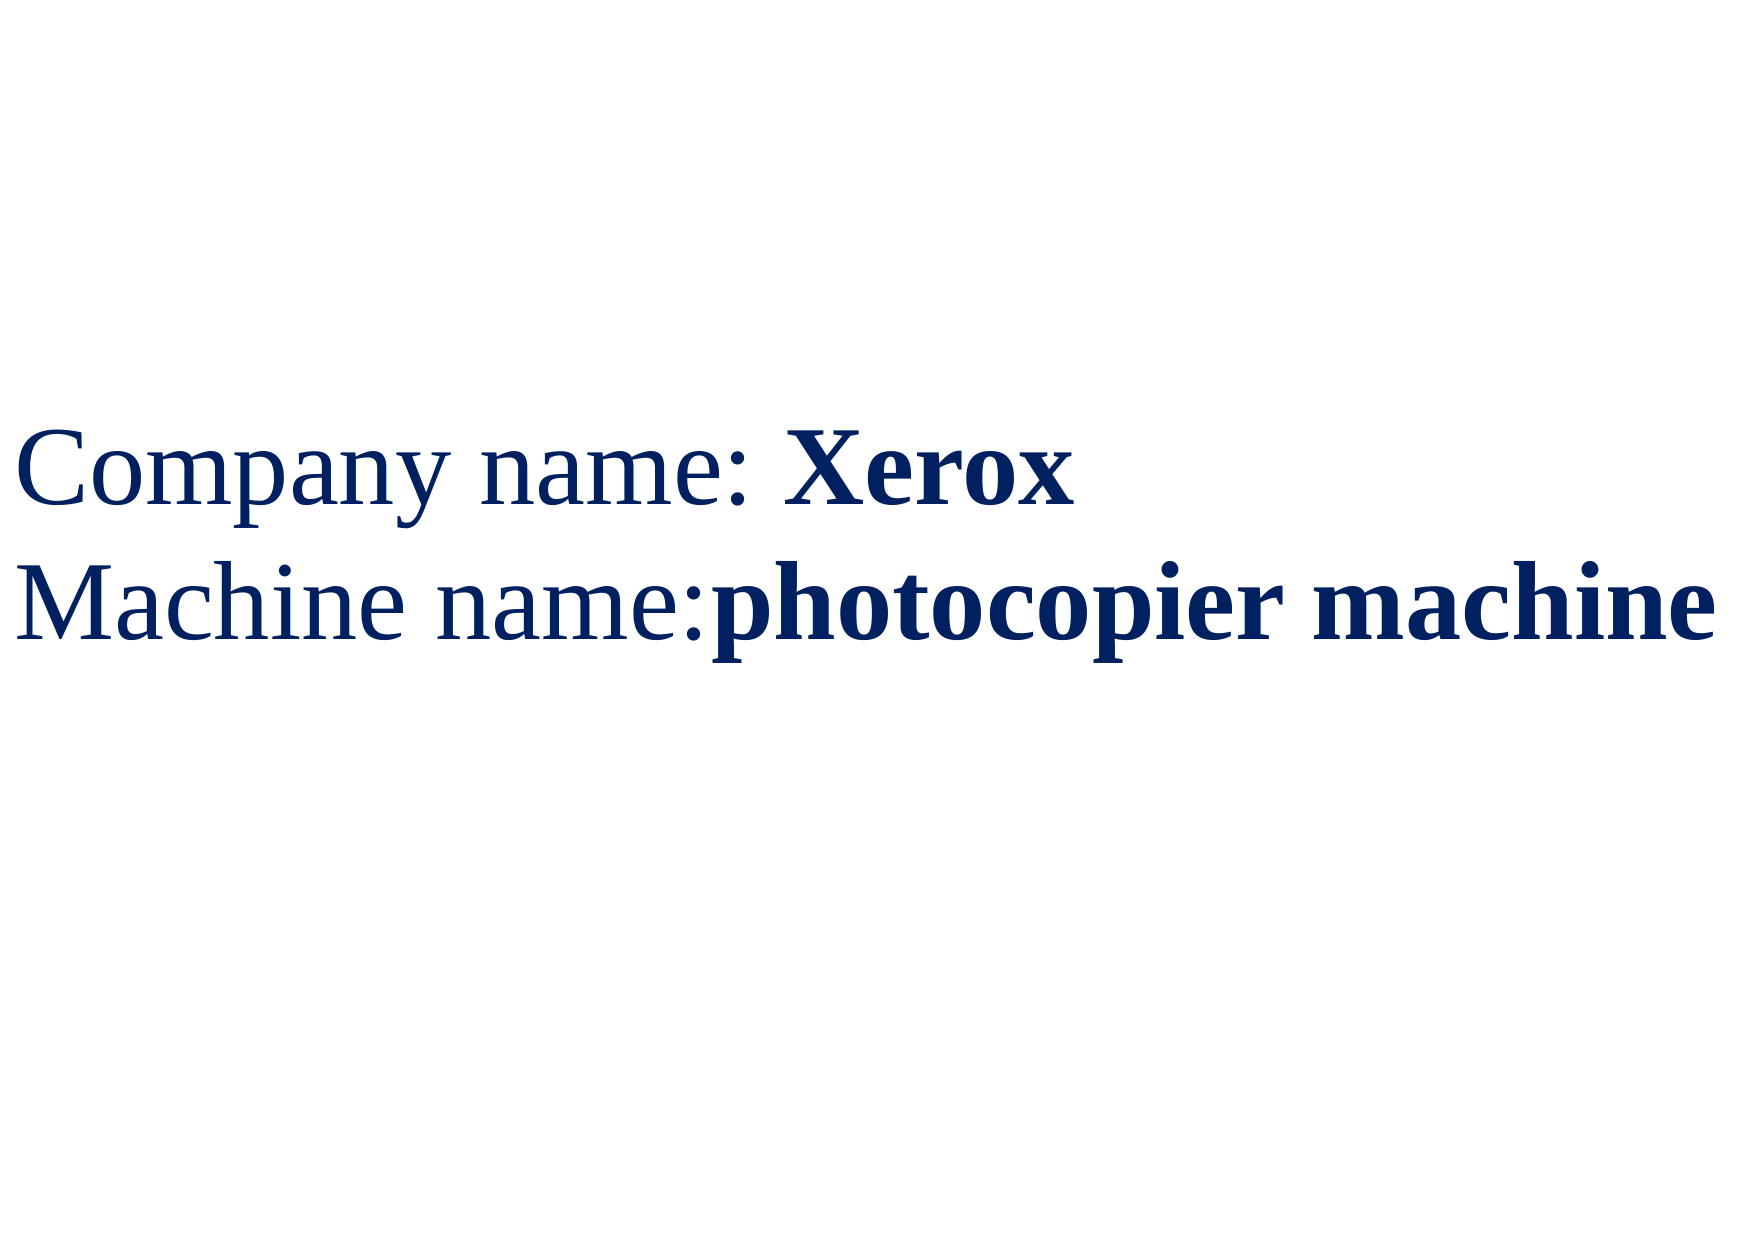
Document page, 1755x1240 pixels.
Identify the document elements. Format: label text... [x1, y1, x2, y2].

text_box Company name: Xerox Machine name:photocopier machine [0, 384, 1753, 670]
